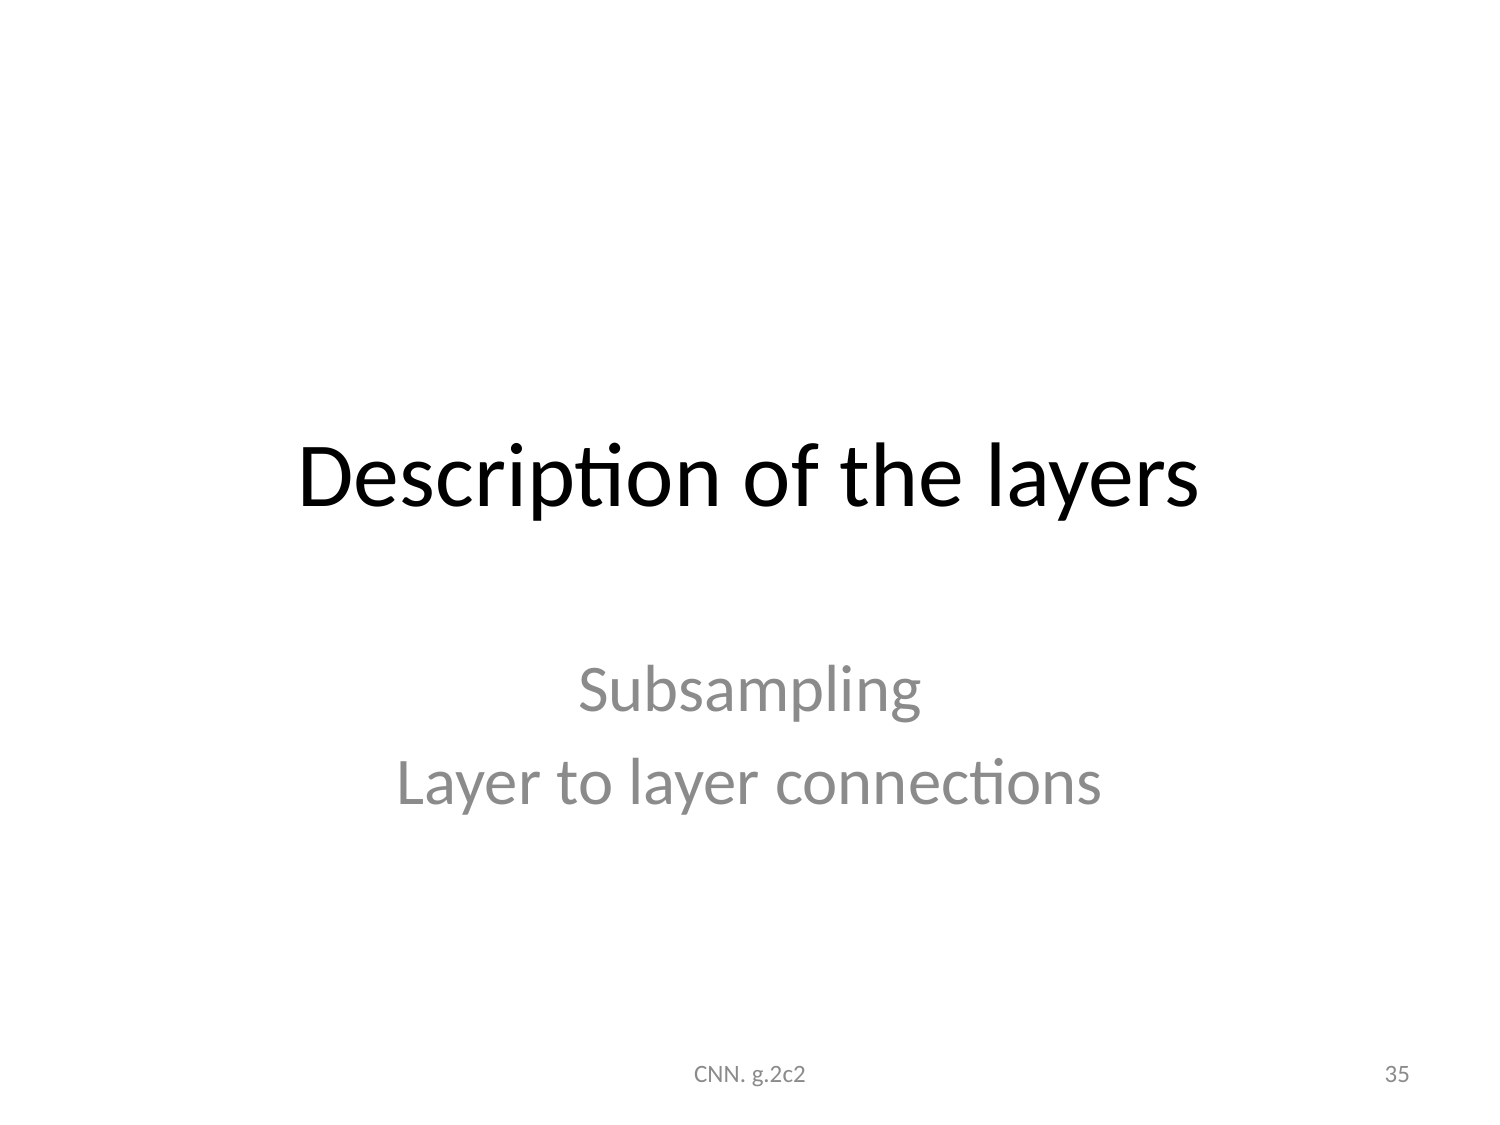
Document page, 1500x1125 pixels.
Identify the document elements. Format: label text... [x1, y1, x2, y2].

footer CNN. g.2c2 [512, 1042, 988, 1103]
slide_number 35 [1074, 1042, 1425, 1103]
subtitle Subsampling Layer to layer connections [225, 637, 1275, 925]
title Description of the layers [112, 349, 1388, 591]
